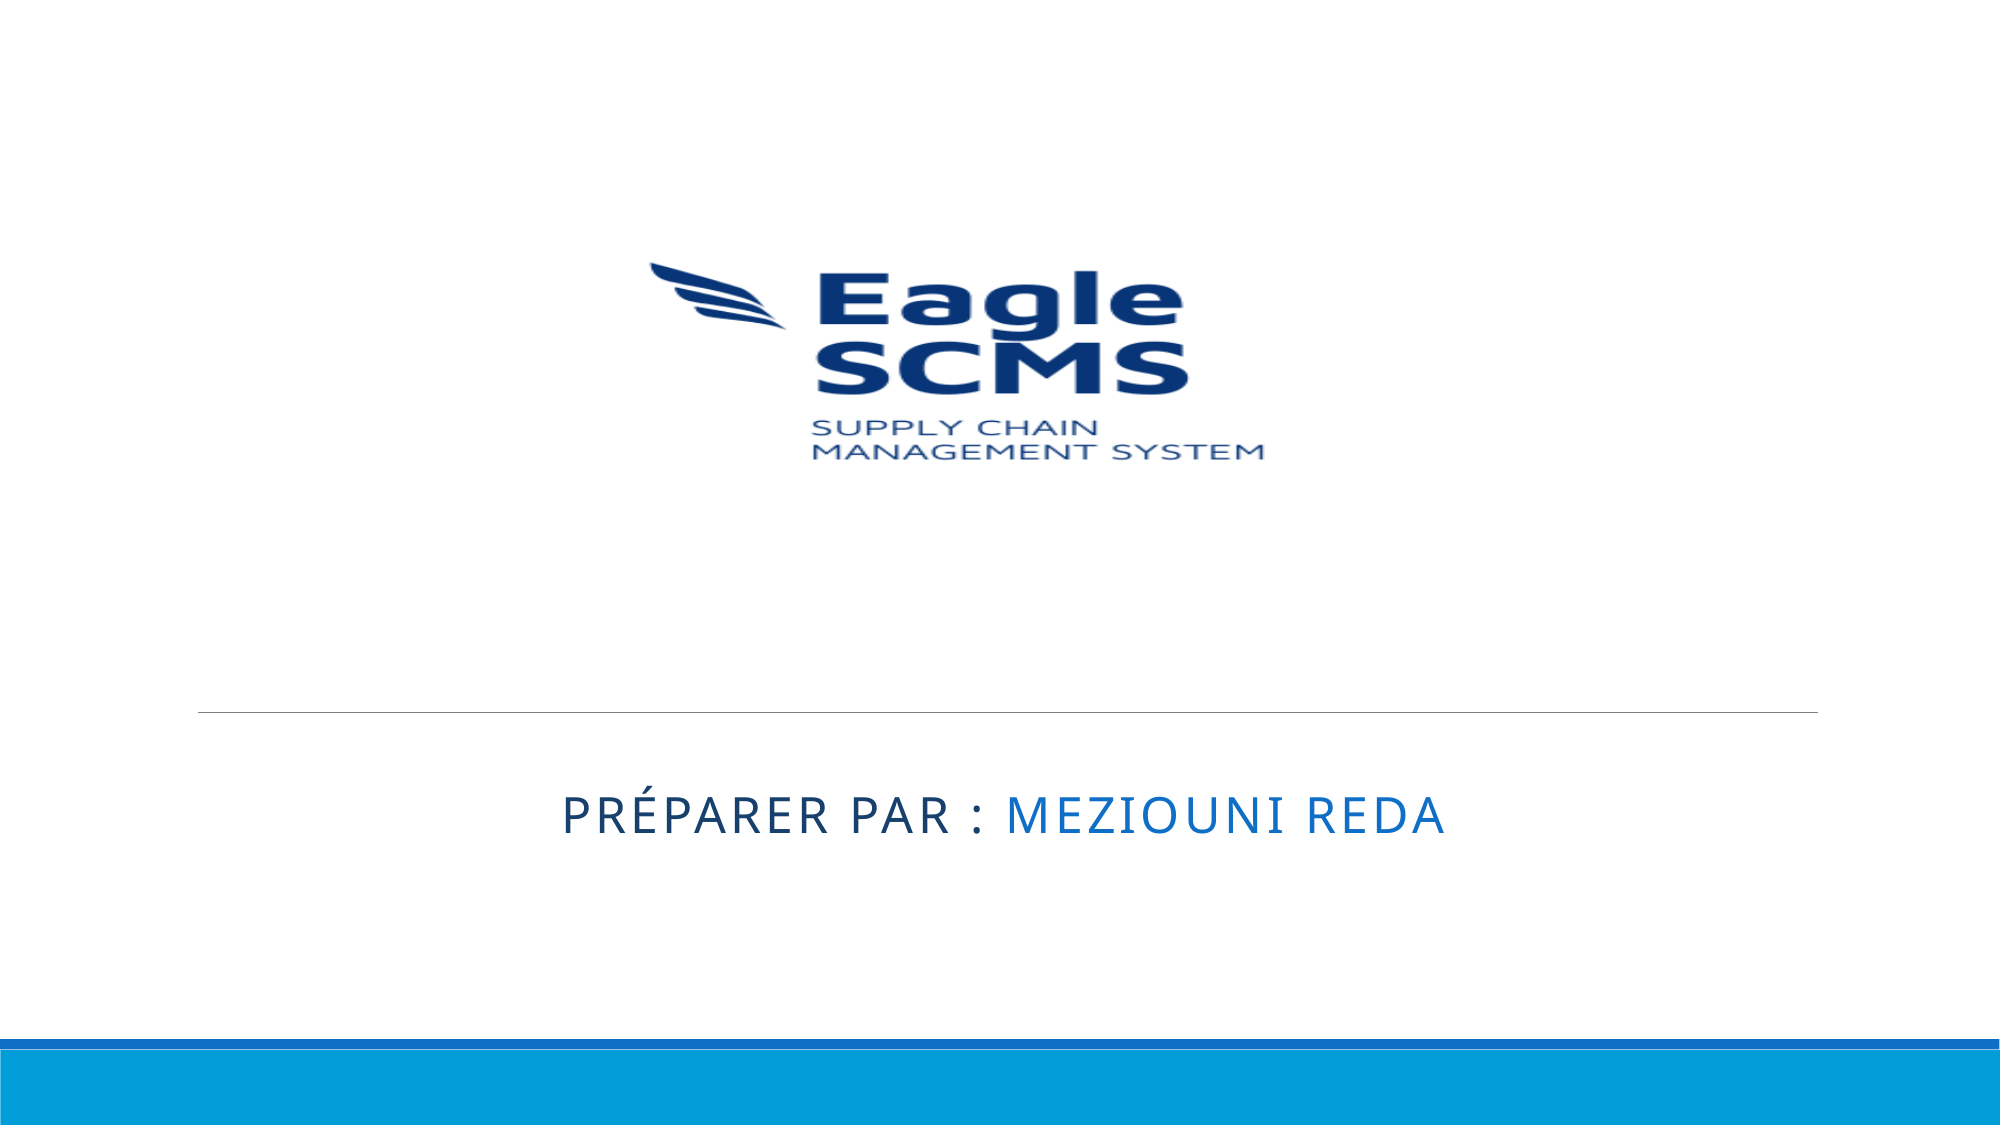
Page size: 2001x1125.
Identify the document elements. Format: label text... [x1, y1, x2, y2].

subtitle Préparer par : MEZIOUNI Reda [177, 782, 1828, 870]
picture [416, 79, 1486, 631]
